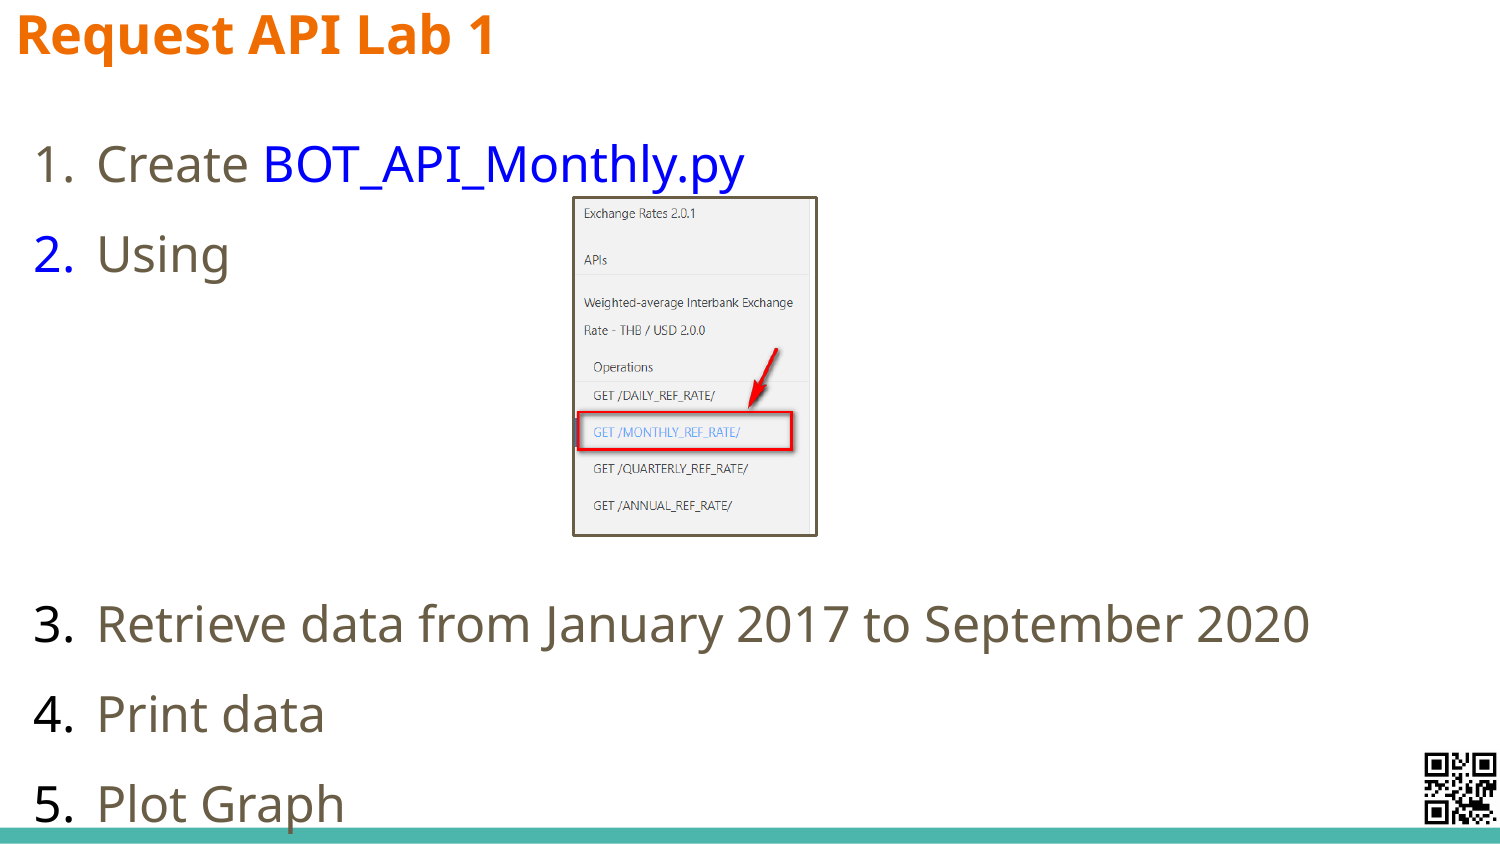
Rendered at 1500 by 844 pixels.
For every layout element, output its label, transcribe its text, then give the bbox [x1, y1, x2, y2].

picture [574, 198, 815, 535]
picture [1421, 750, 1500, 827]
list Create BOT_API_Monthly.py Using Retrieve data from January 2017 to September 2020 Print data Plot Graph [6, 87, 1487, 786]
title Request API Lab 1 [0, 0, 1313, 67]
